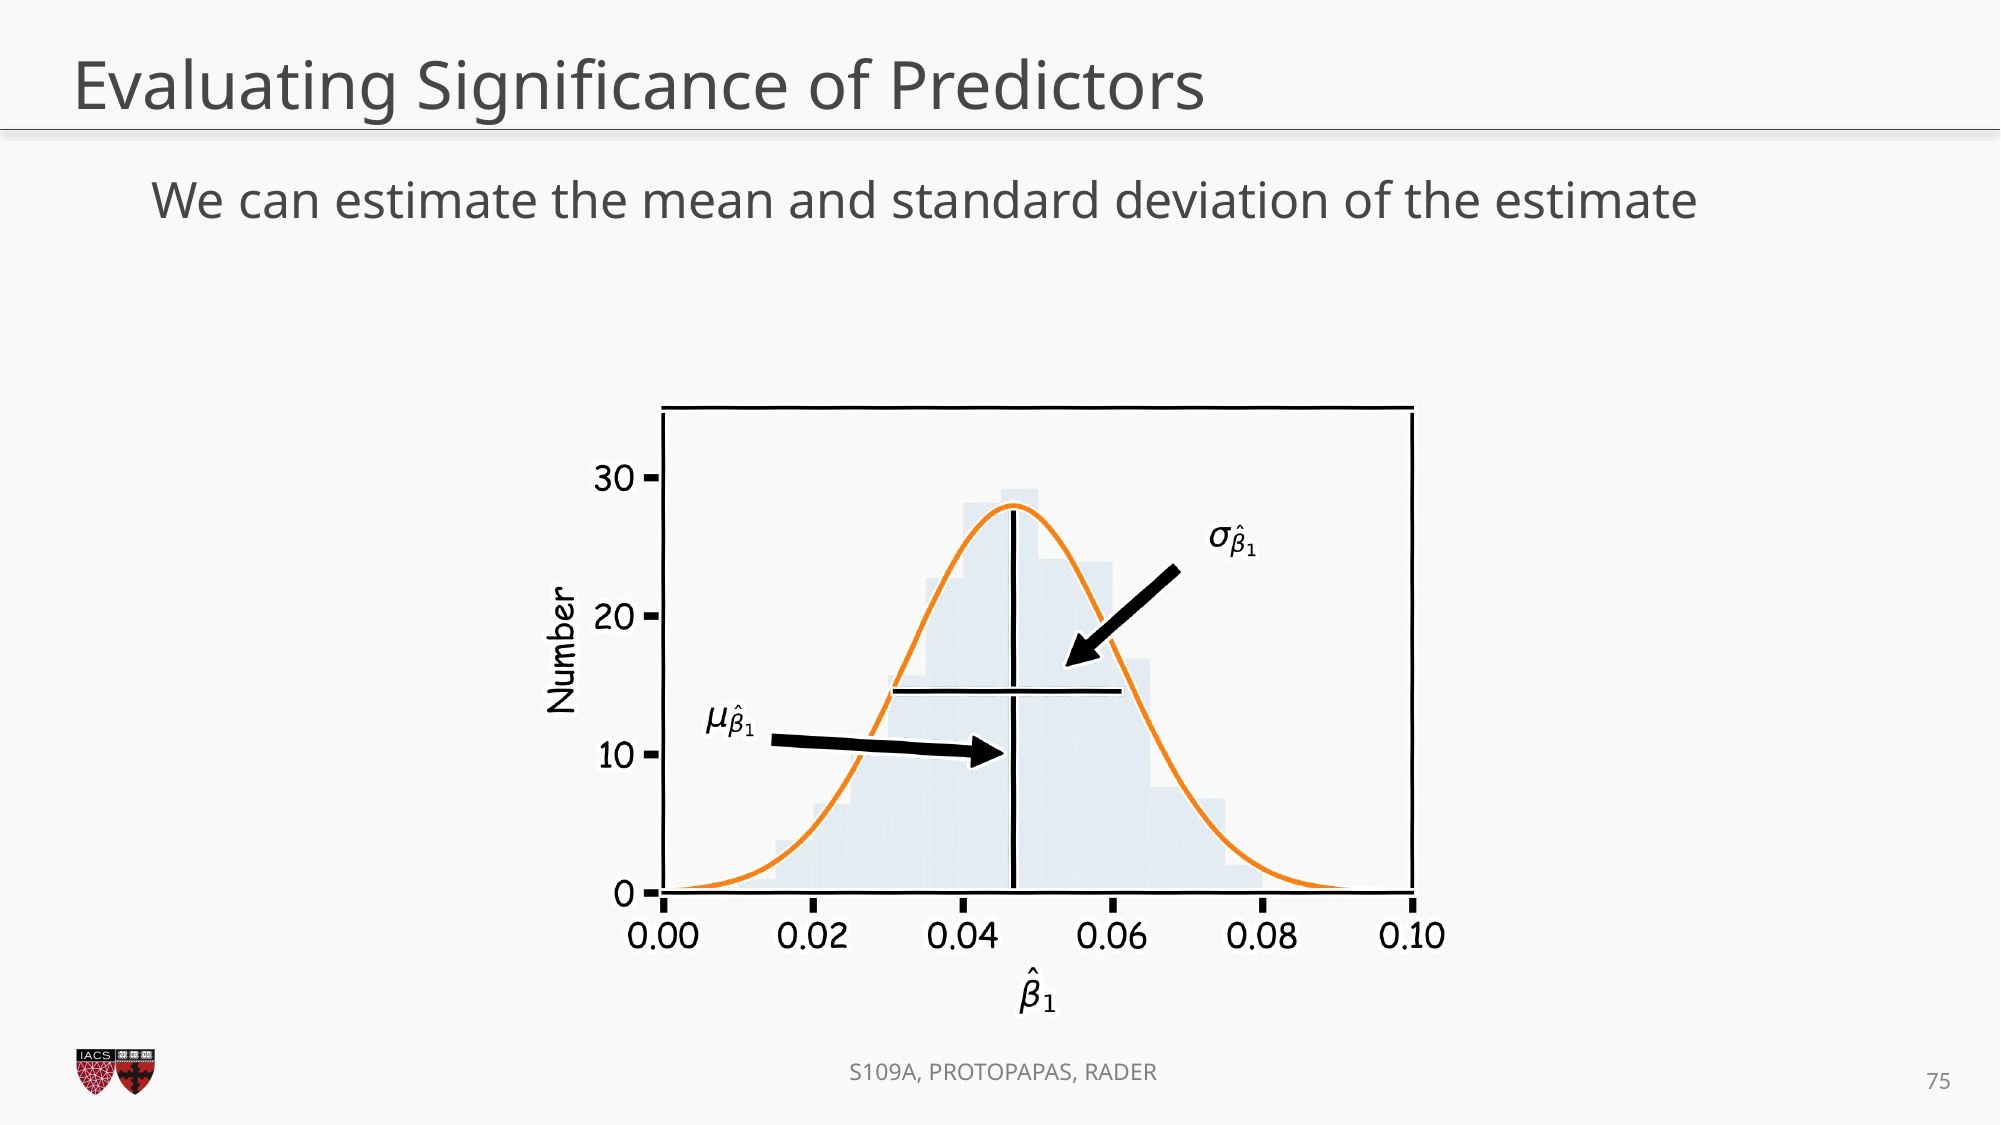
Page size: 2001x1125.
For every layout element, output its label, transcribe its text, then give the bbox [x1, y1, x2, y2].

title Evaluating Significance of Predictors [57, 35, 1943, 162]
picture [75, 1049, 155, 1095]
list [136, 193, 1831, 540]
picture [449, 322, 1519, 1036]
slide_number 74 [1500, 1050, 1967, 1110]
